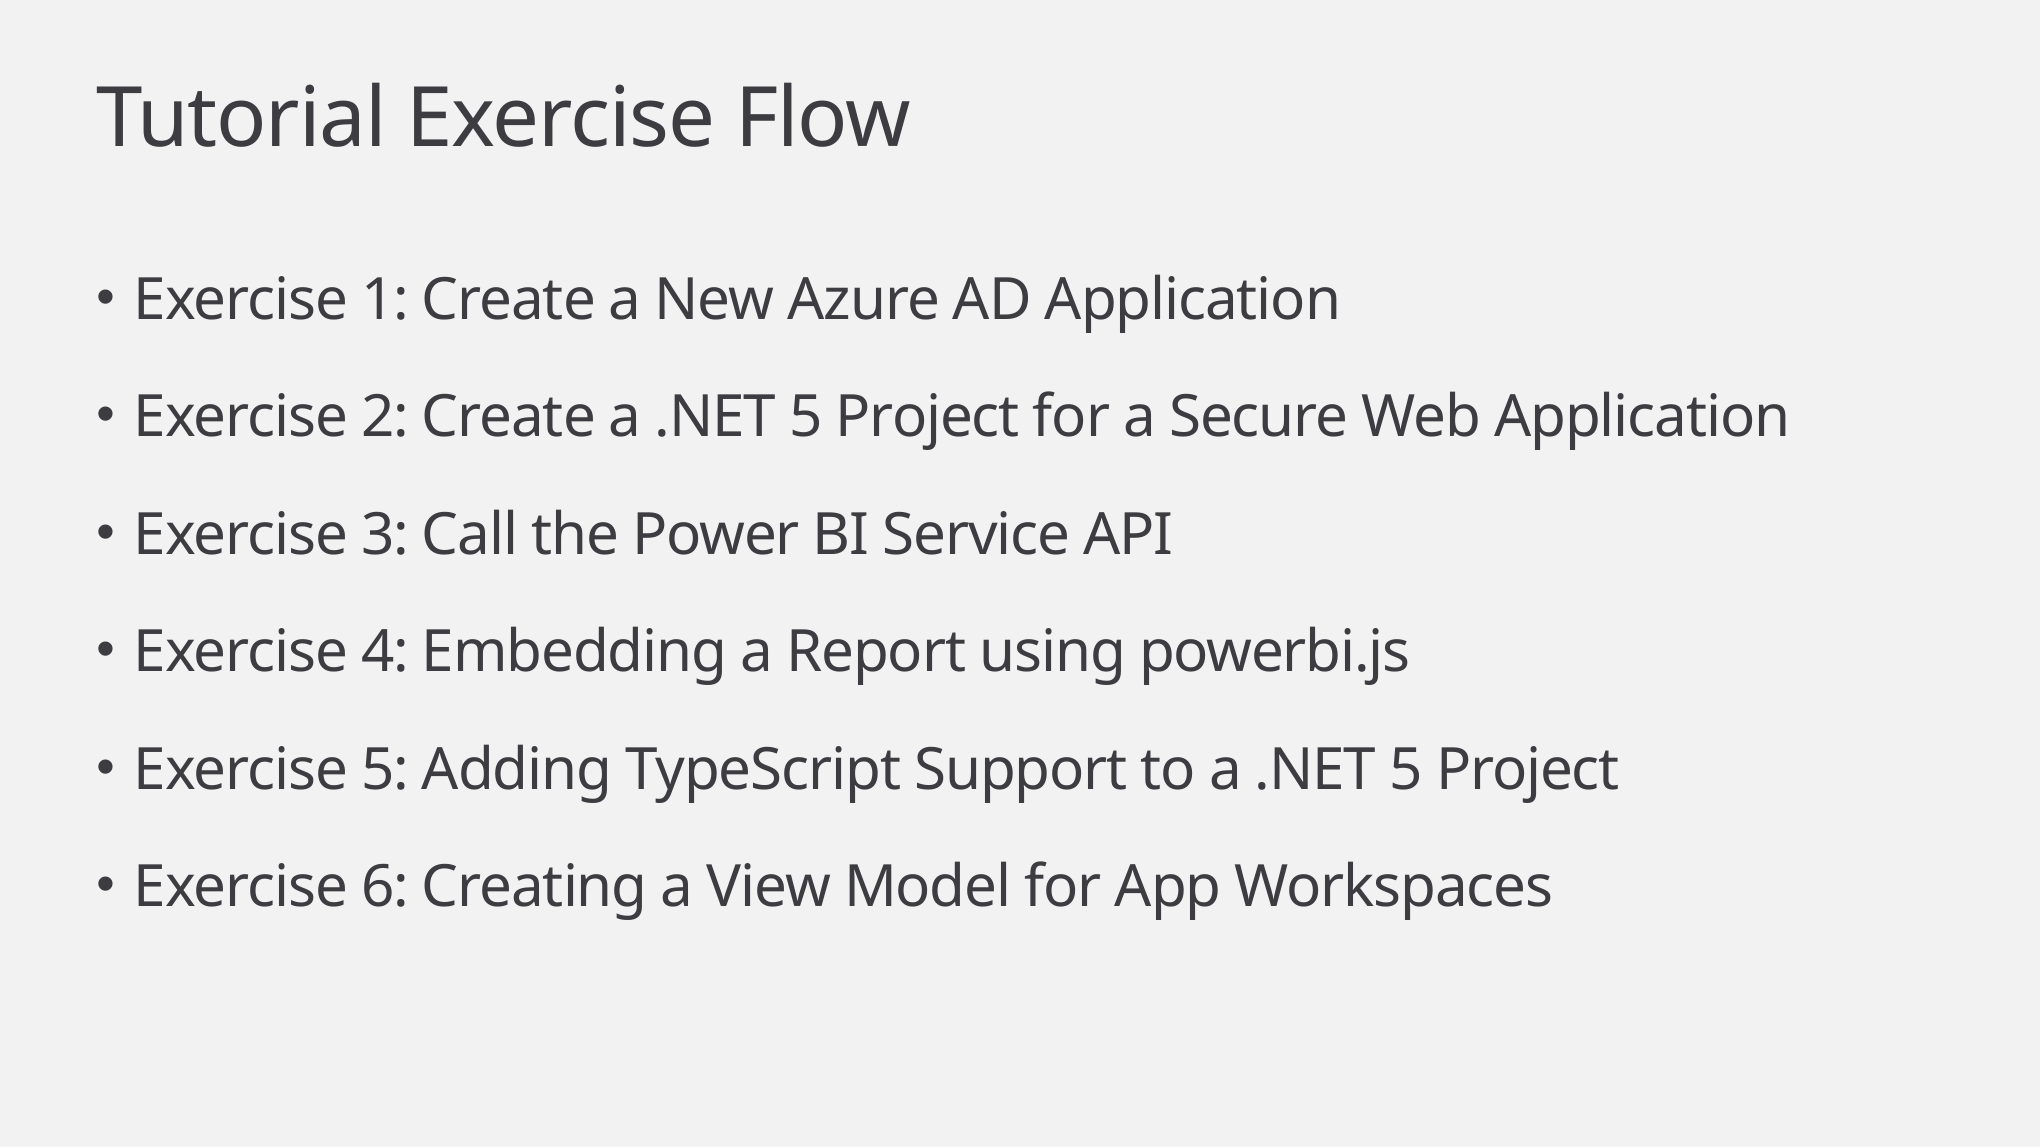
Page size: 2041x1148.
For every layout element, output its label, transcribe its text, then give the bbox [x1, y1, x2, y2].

title Tutorial Exercise Flow [96, 75, 1941, 166]
list Exercise 1: Create a New Azure AD Application Exercise 2: Create a .NET 5 Project for a Secure Web Application Exercise 3: Call the Power BI Service API Exercise 4: Embedding a Report using powerbi.js Exercise 5: Adding TypeScript Support to a .NET 5 Project Exercise 6: Creating a View Model for App Workspaces [96, 226, 1941, 913]
